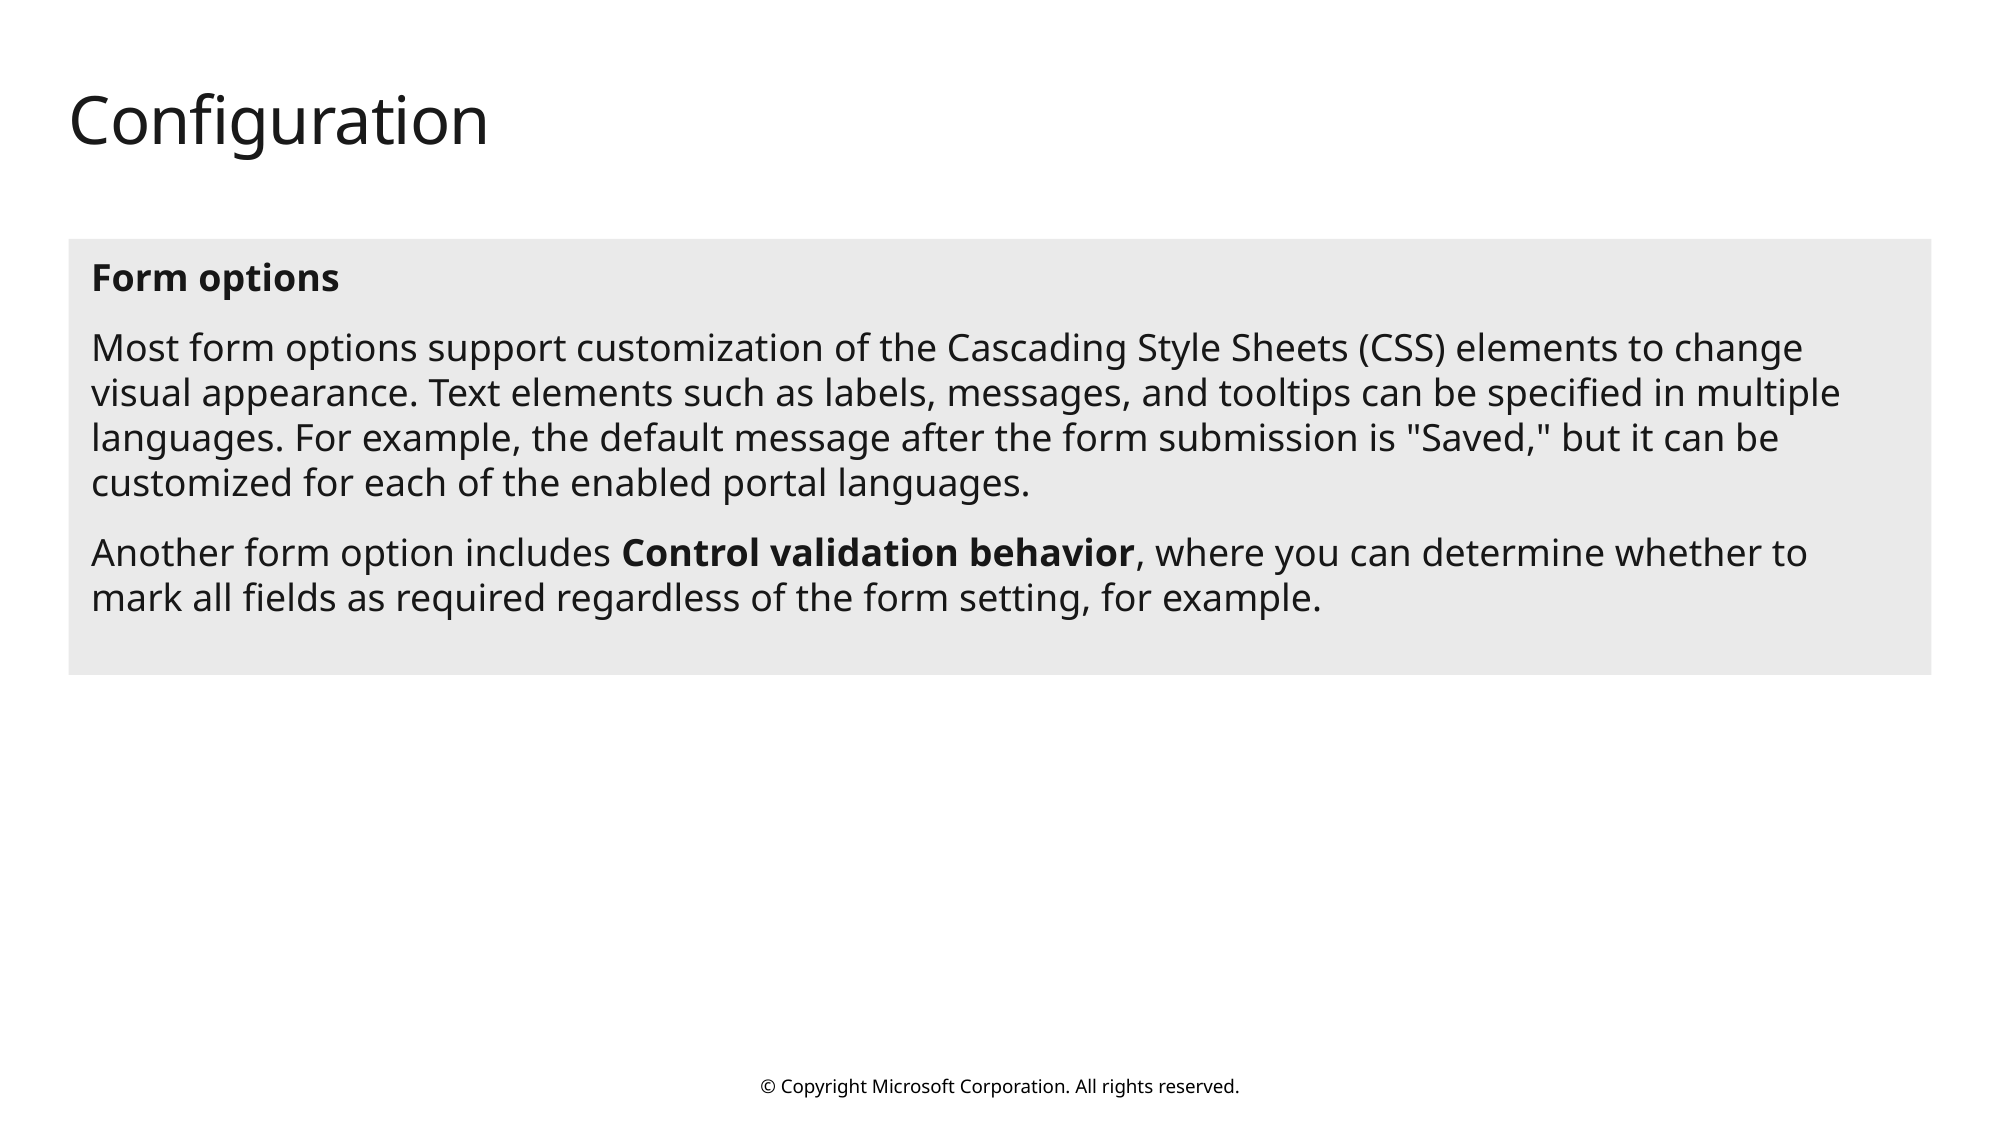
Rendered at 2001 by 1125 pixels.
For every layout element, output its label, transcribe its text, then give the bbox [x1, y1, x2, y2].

title Configuration [68, 72, 1932, 192]
list Form options Most form options support customization of the Cascading Style Sheets (CSS) elements to change visual appearance. Text elements such as labels, messages, and tooltips can be specified in multiple languages. For example, the default message after the form submission is "Saved," but it can be customized for each of the enabled portal languages. Another form option includes Control validation behavior, where you can determine whether to mark all fields as required regardless of the form setting, for example. [68, 238, 1932, 675]
